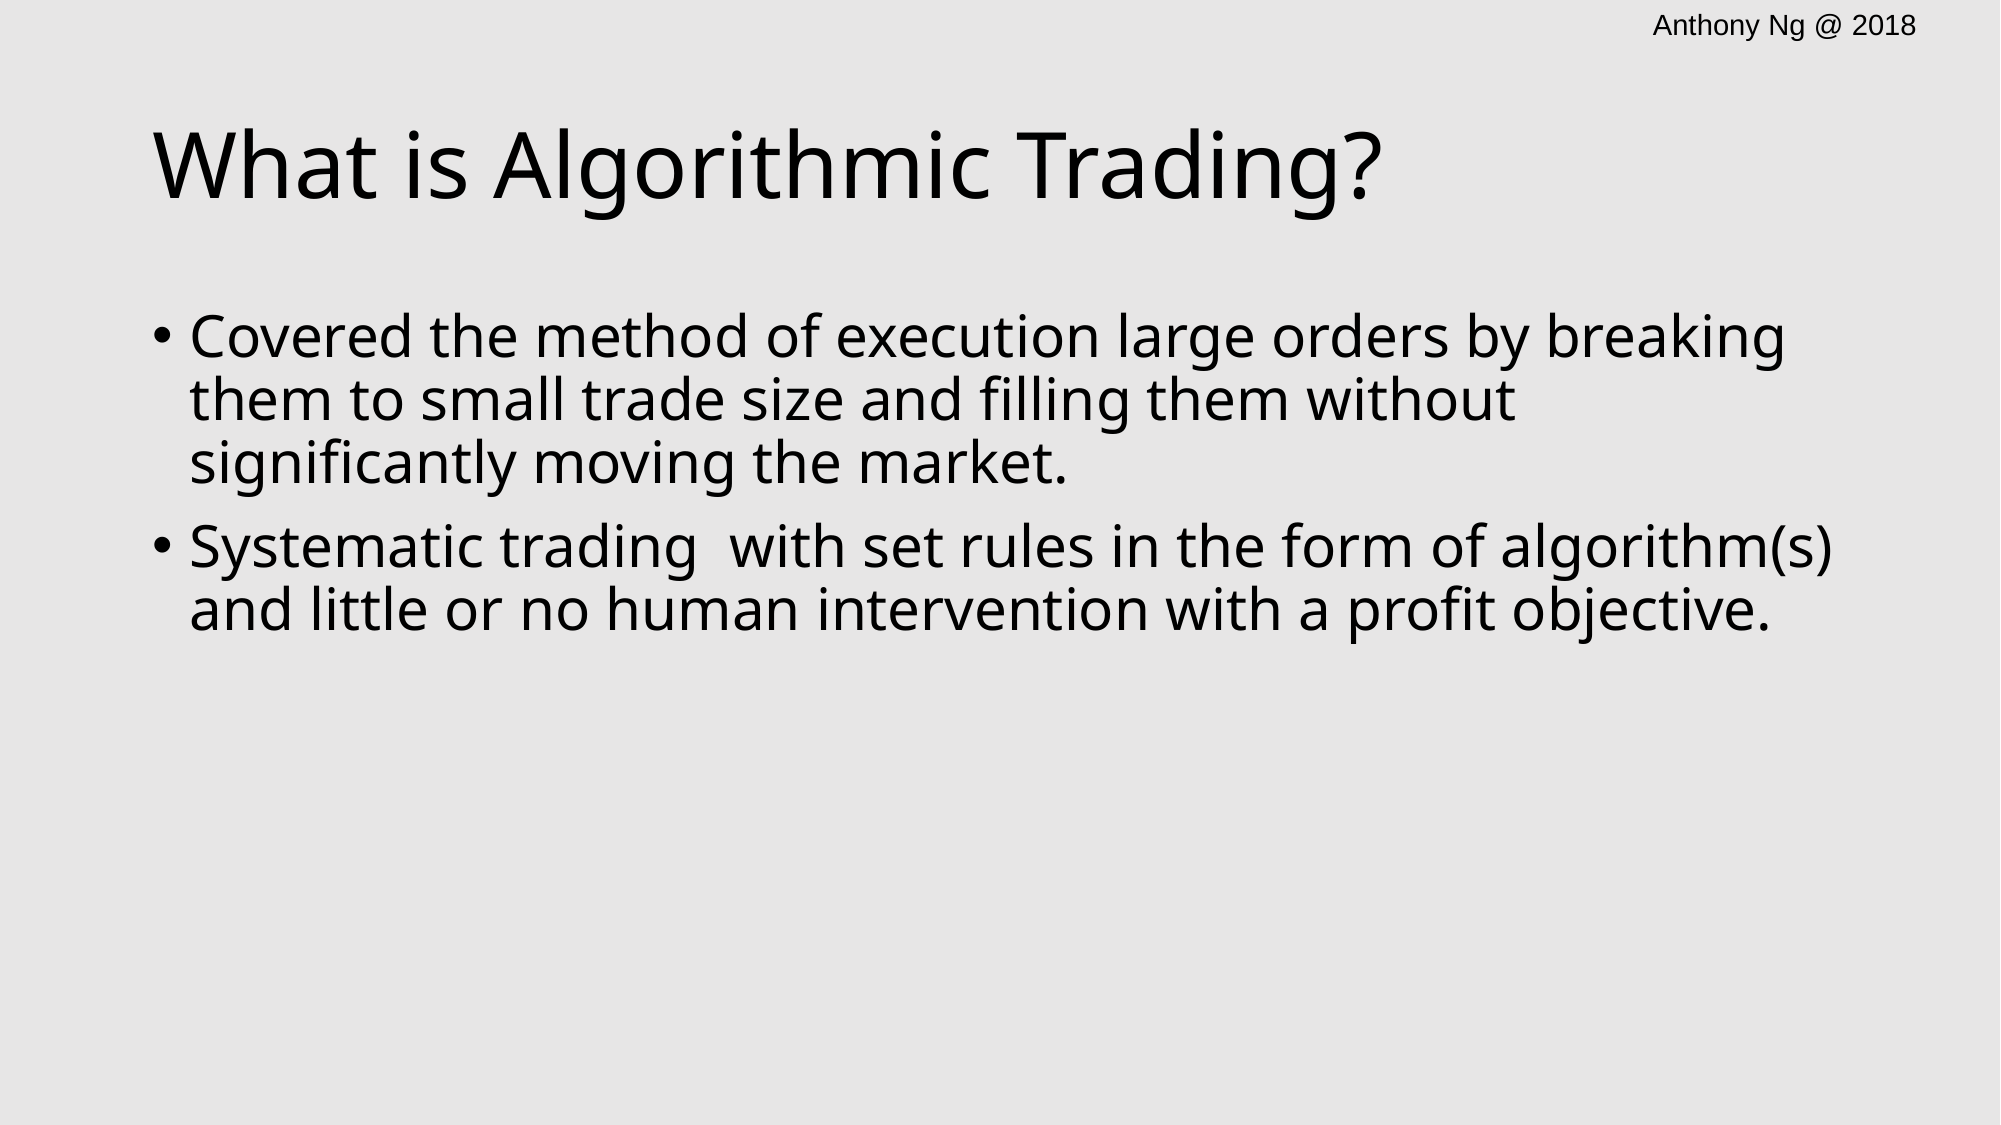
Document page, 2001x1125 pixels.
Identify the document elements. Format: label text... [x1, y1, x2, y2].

list Covered the method of execution large orders by breaking them to small trade size and filling them without significantly moving the market. Systematic trading with set rules in the form of algorithm(s) and little or no human intervention with a profit objective. [137, 299, 1863, 1014]
title What is Algorithmic Trading? [137, 59, 1863, 278]
